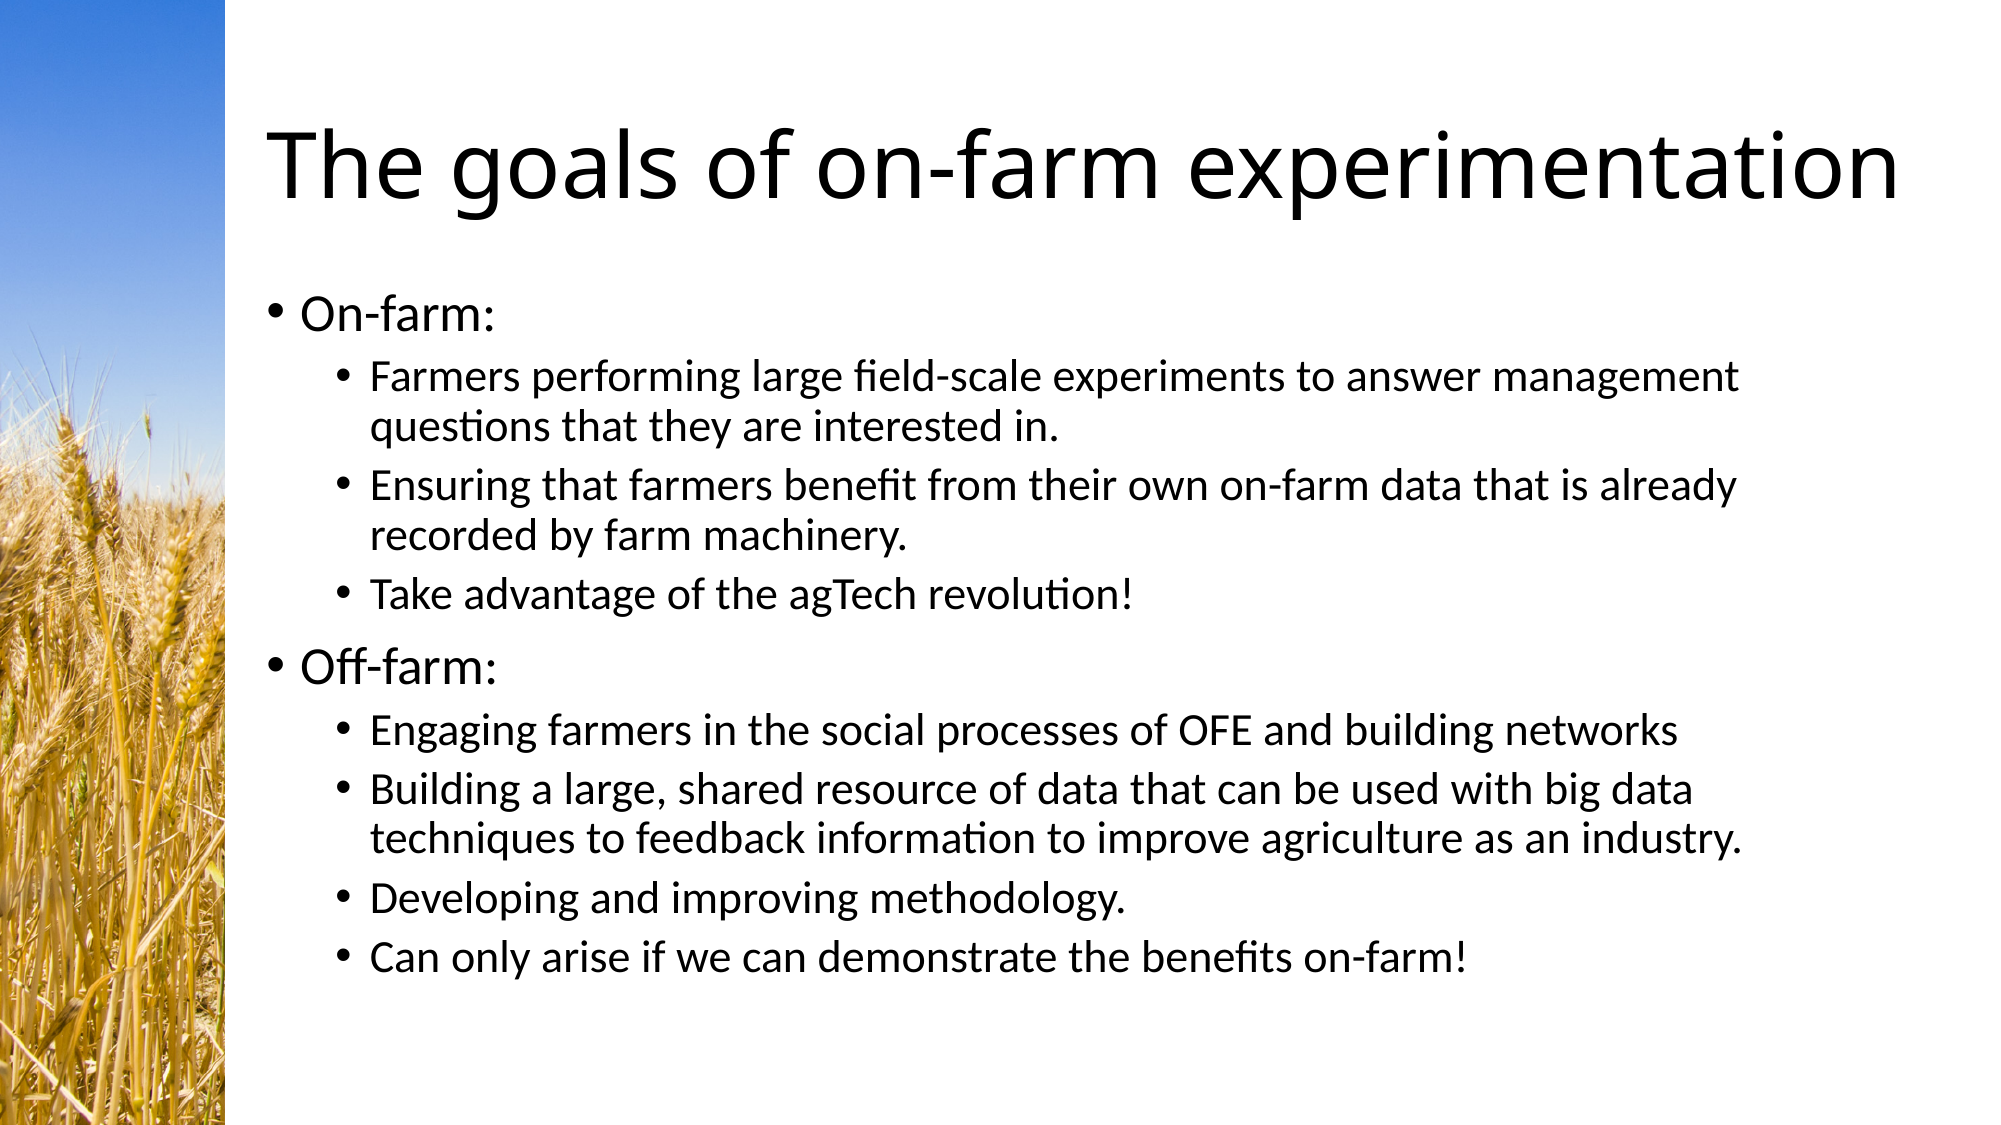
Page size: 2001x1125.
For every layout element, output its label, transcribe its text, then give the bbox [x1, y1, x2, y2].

list On-farm: Farmers performing large field-scale experiments to answer management questions that they are interested in. Ensuring that farmers benefit from their own on-farm data that is already recorded by farm machinery. Take advantage of the agTech revolution! Off-farm: Engaging farmers in the social processes of OFE and building networks Building a large, shared resource of data that can be used with big data techniques to feedback information to improve agriculture as an industry. Developing and improving methodology. Can only arise if we can demonstrate the benefits on-farm! [251, 277, 1925, 992]
title The goals of on-farm experimentation [251, 59, 1959, 278]
picture [0, 0, 225, 1125]
